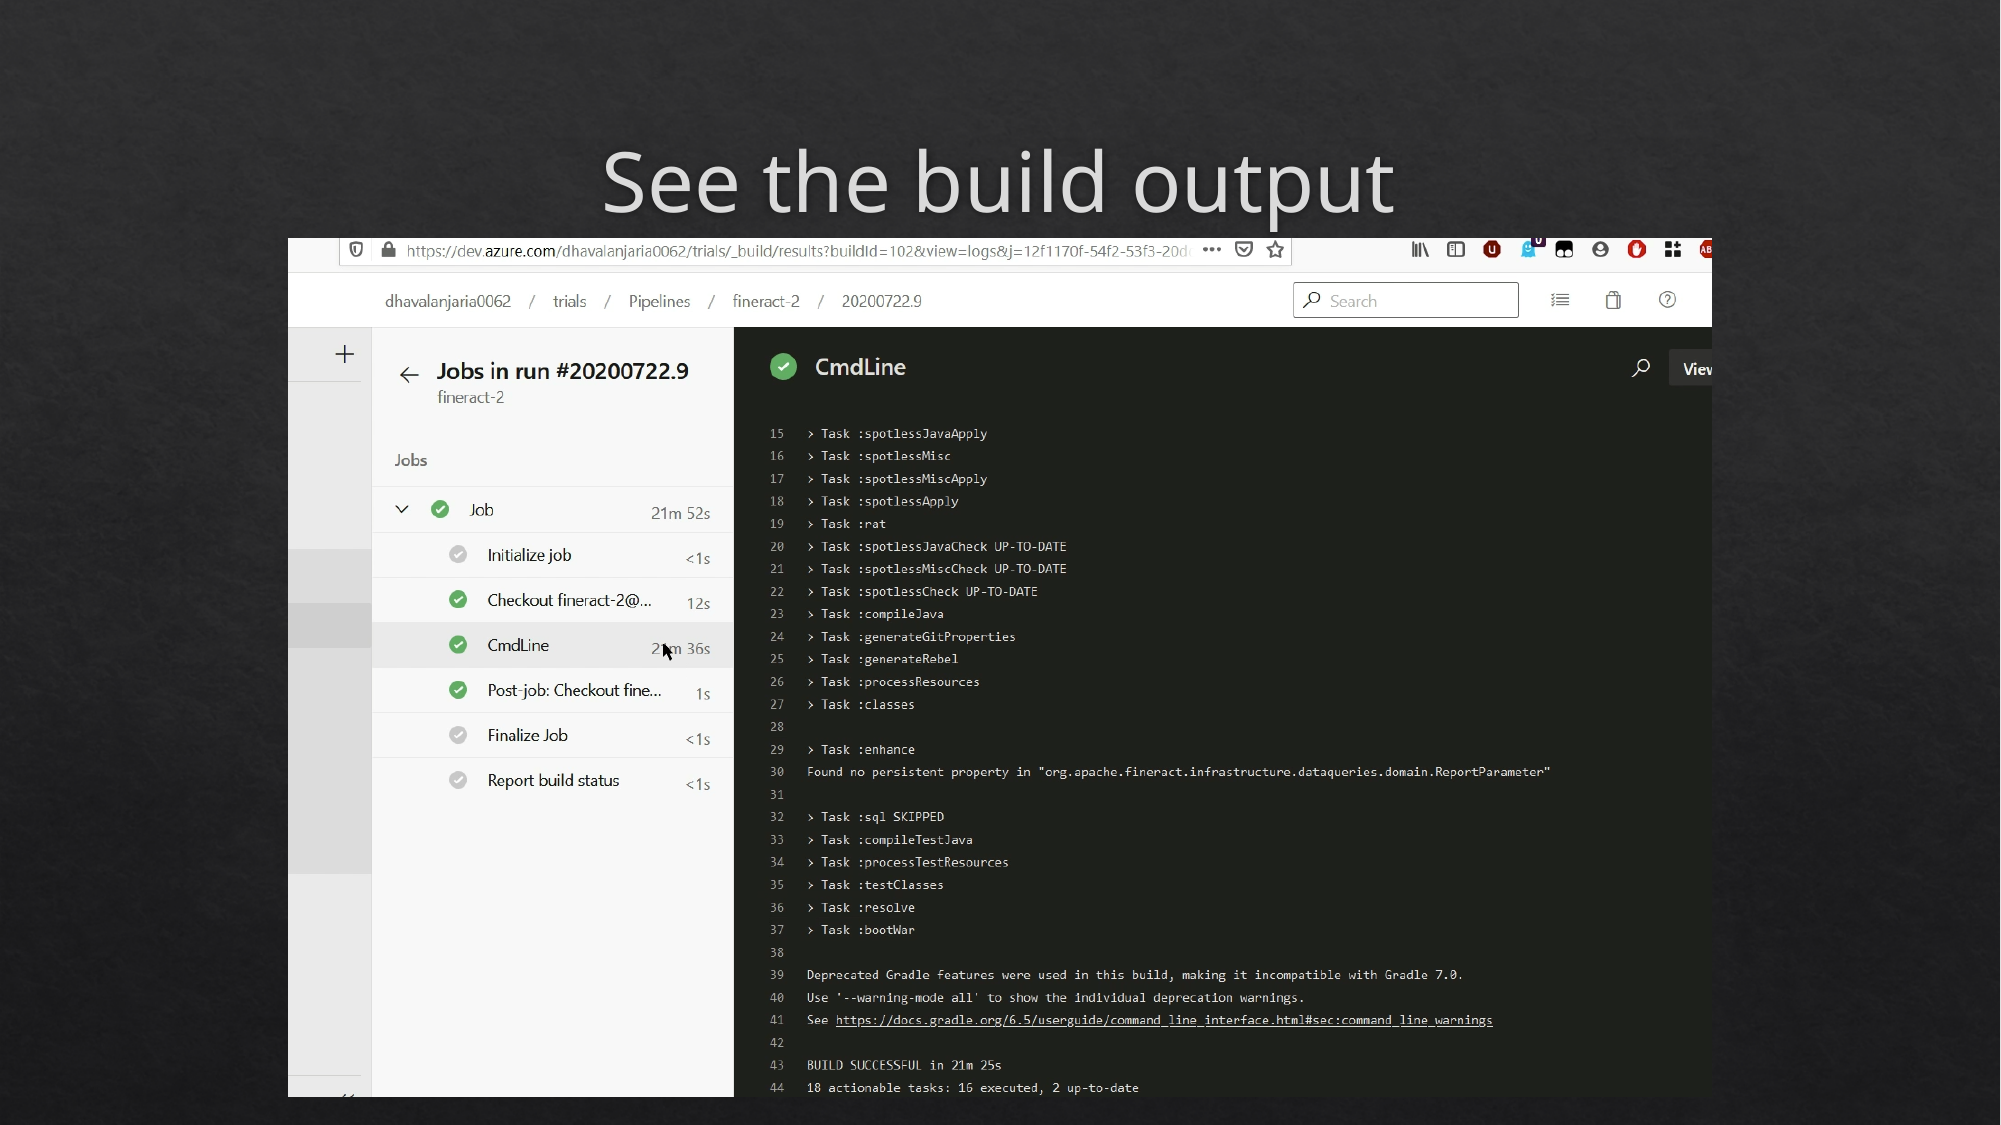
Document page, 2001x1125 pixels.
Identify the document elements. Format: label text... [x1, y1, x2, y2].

picture [288, 238, 1712, 1098]
title See the build output [149, 99, 1849, 260]
